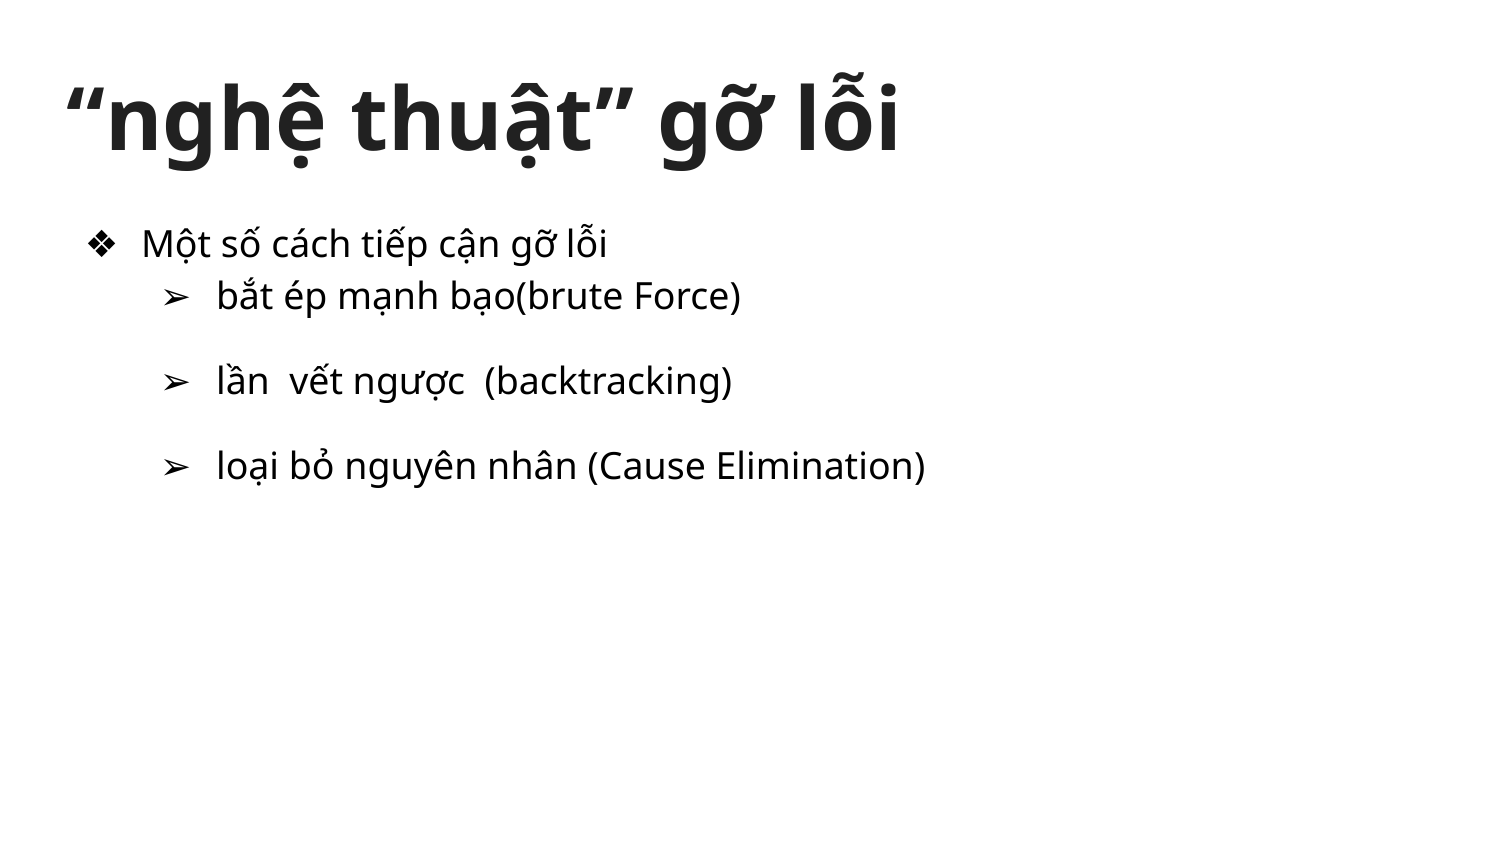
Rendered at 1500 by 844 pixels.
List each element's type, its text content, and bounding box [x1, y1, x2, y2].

list Một số cách tiếp cận gỡ lỗi bắt ép mạnh bạo(brute Force) lần vết ngược (backtracking) loại bỏ nguyên nhân (Cause Elimination) [51, 198, 1449, 736]
title “nghệ thuật” gỡ lỗi [51, 48, 1449, 180]
